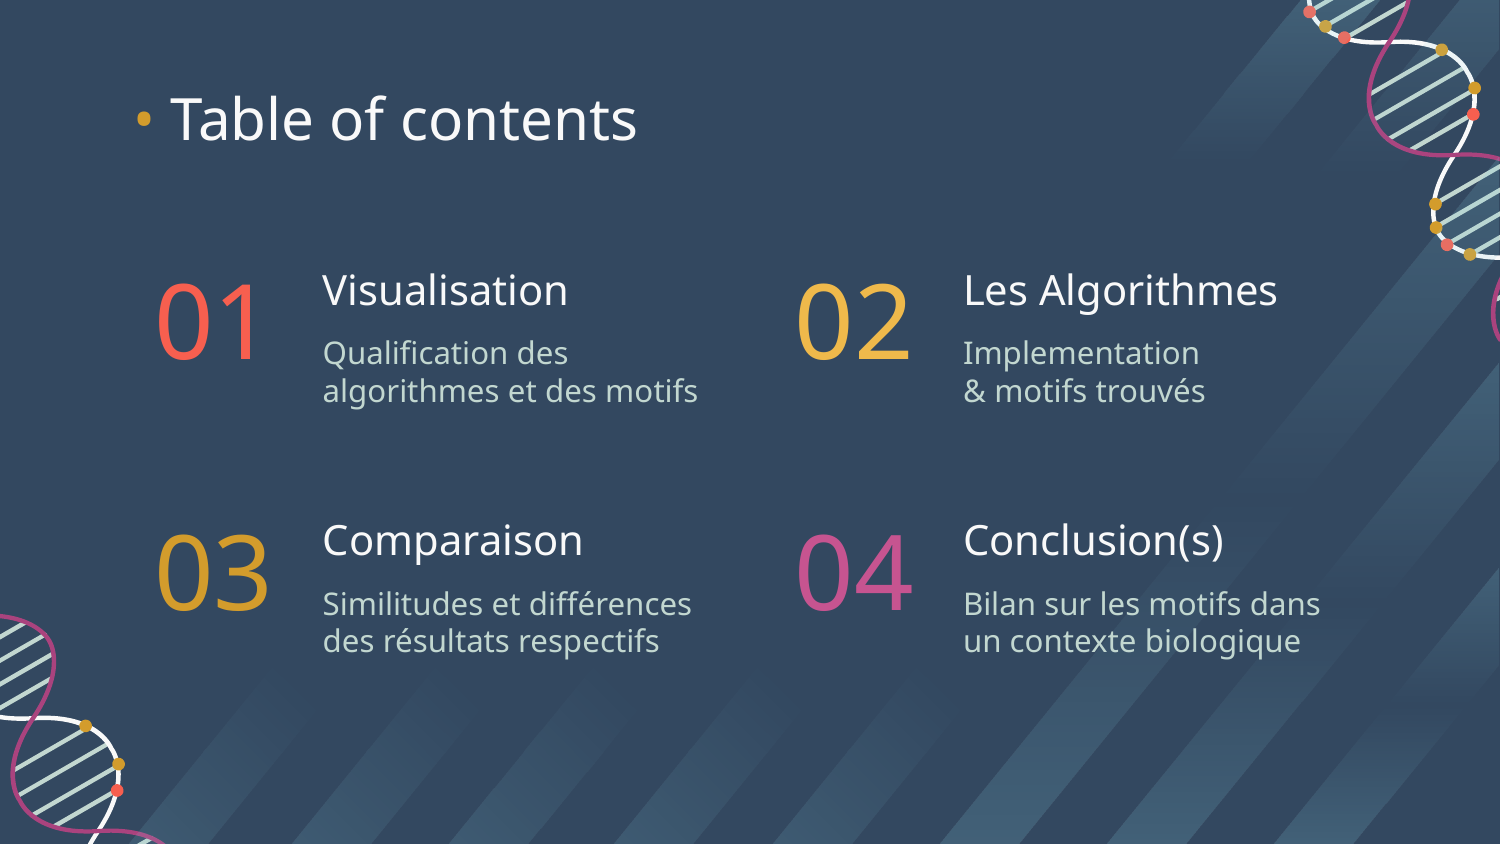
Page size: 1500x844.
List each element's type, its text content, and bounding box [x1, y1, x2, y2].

subtitle Comparaison [307, 508, 742, 563]
subtitle Conclusion(s) [948, 508, 1382, 563]
title 04 [758, 511, 948, 627]
subtitle Les Algorithmes [948, 257, 1382, 313]
subtitle Visualisation [307, 257, 742, 313]
subtitle Implementation & motifs trouvés [948, 313, 1382, 429]
title 02 [758, 260, 948, 376]
title 01 [118, 260, 310, 376]
subtitle Bilan sur les motifs dans un contexte biologique [948, 563, 1382, 679]
title • Table of contents [118, 67, 1382, 165]
title 03 [118, 511, 307, 627]
subtitle Similitudes et différences des résultats respectifs [307, 563, 759, 679]
subtitle Qualification des algorithmes et des motifs [307, 313, 767, 429]
